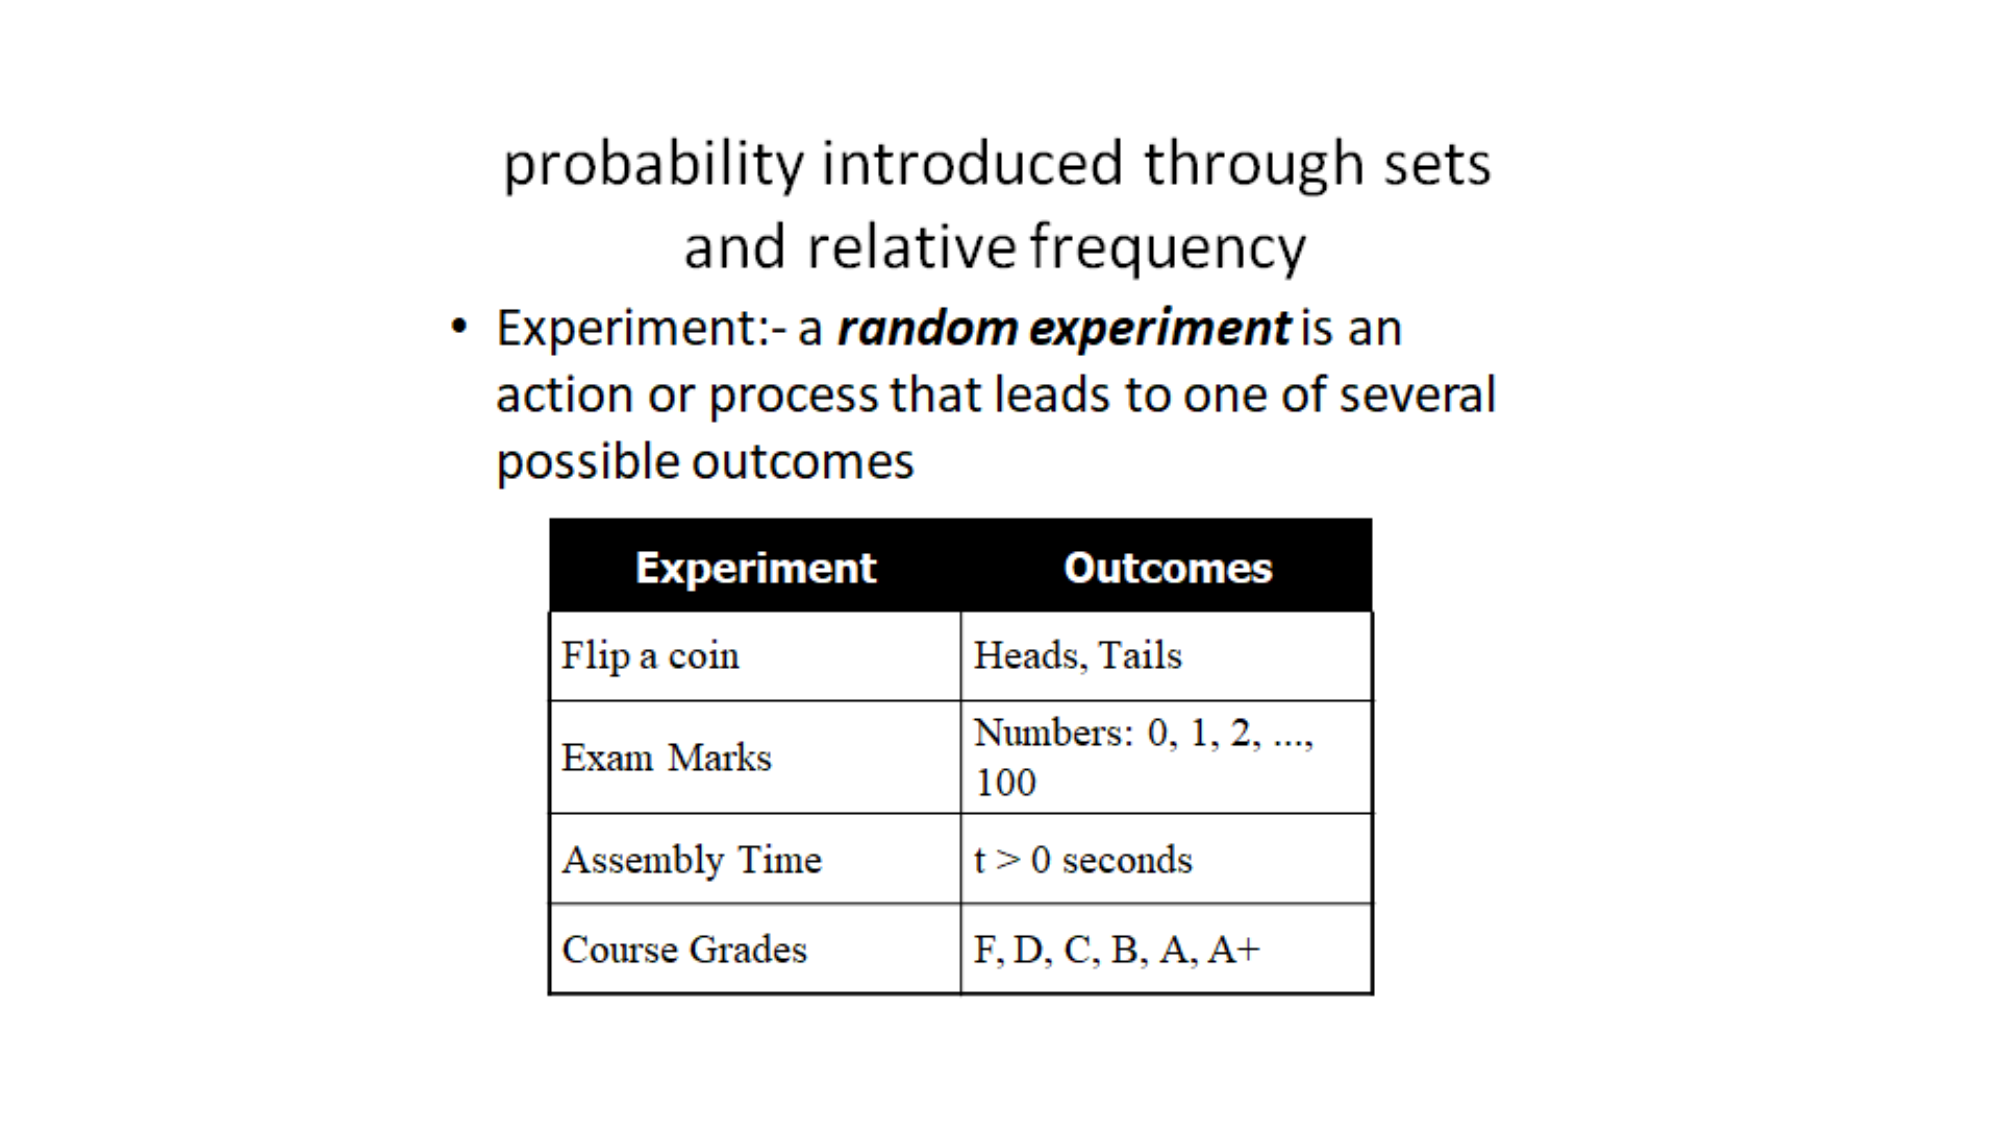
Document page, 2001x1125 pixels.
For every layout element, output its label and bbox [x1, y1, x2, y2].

picture [374, 93, 1625, 1032]
